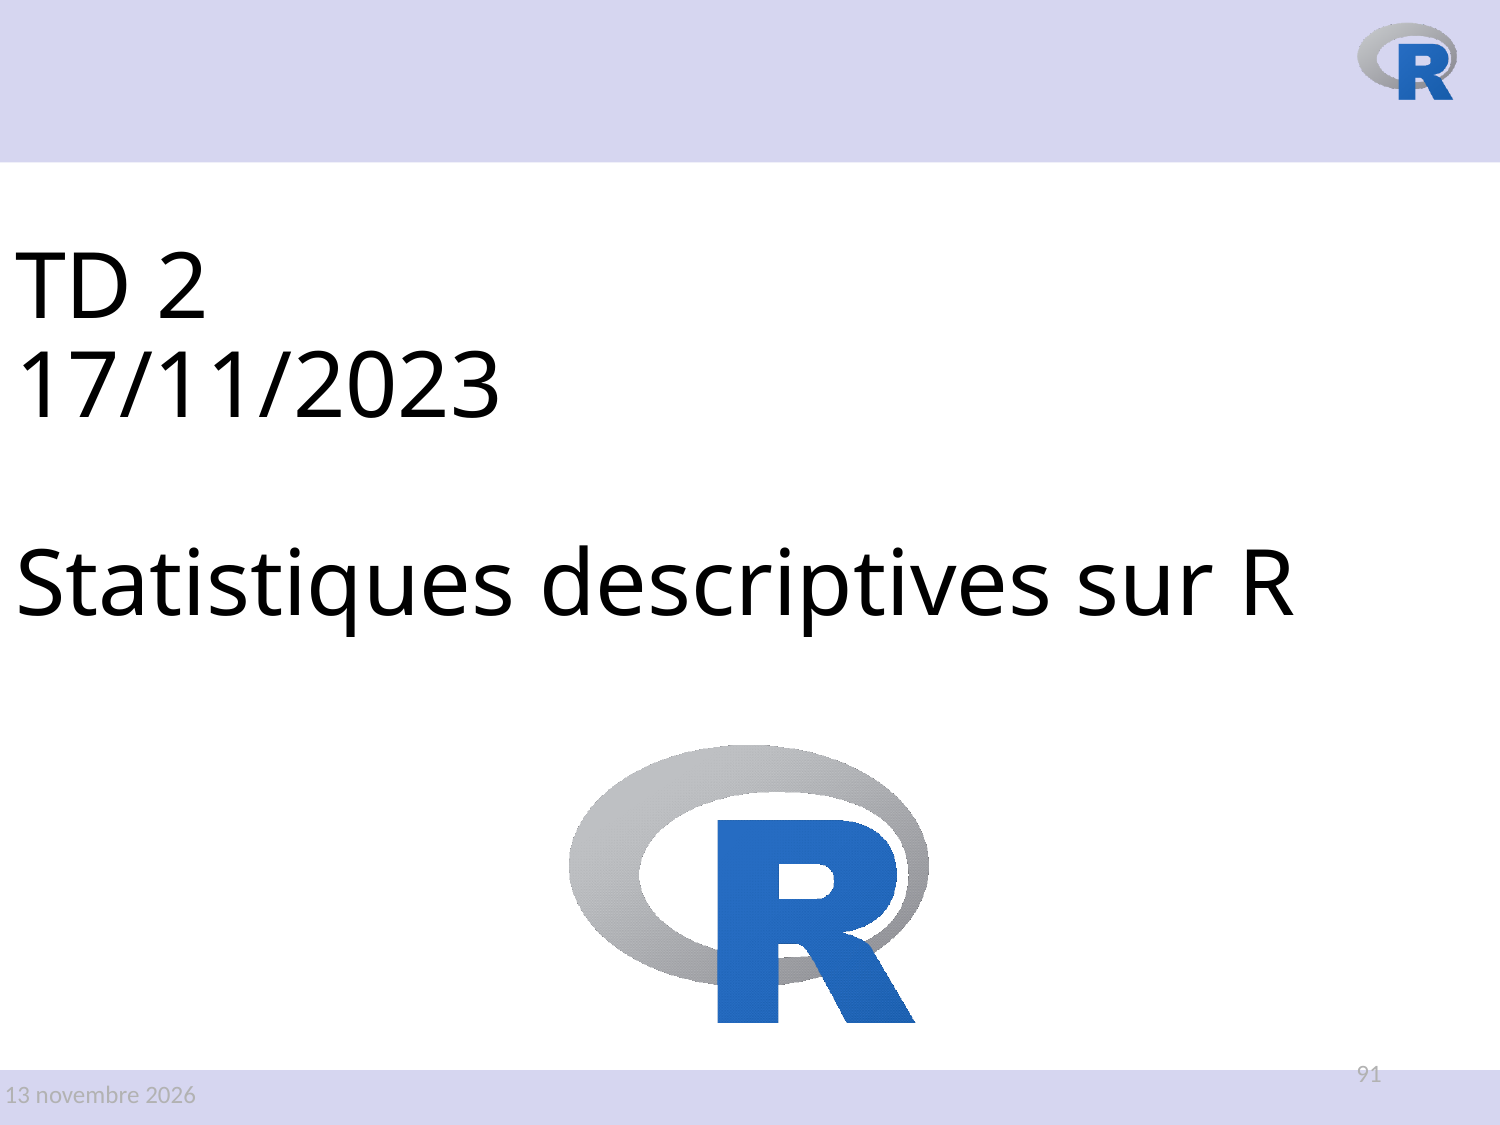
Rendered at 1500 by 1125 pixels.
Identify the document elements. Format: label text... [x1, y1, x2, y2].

picture [561, 697, 938, 1074]
title TD 2 17/11/2023 Statistiques descriptives sur R [0, 174, 1500, 911]
picture [1357, 22, 1457, 100]
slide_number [0, 1063, 364, 1124]
slide_number 91 [1059, 1042, 1397, 1103]
